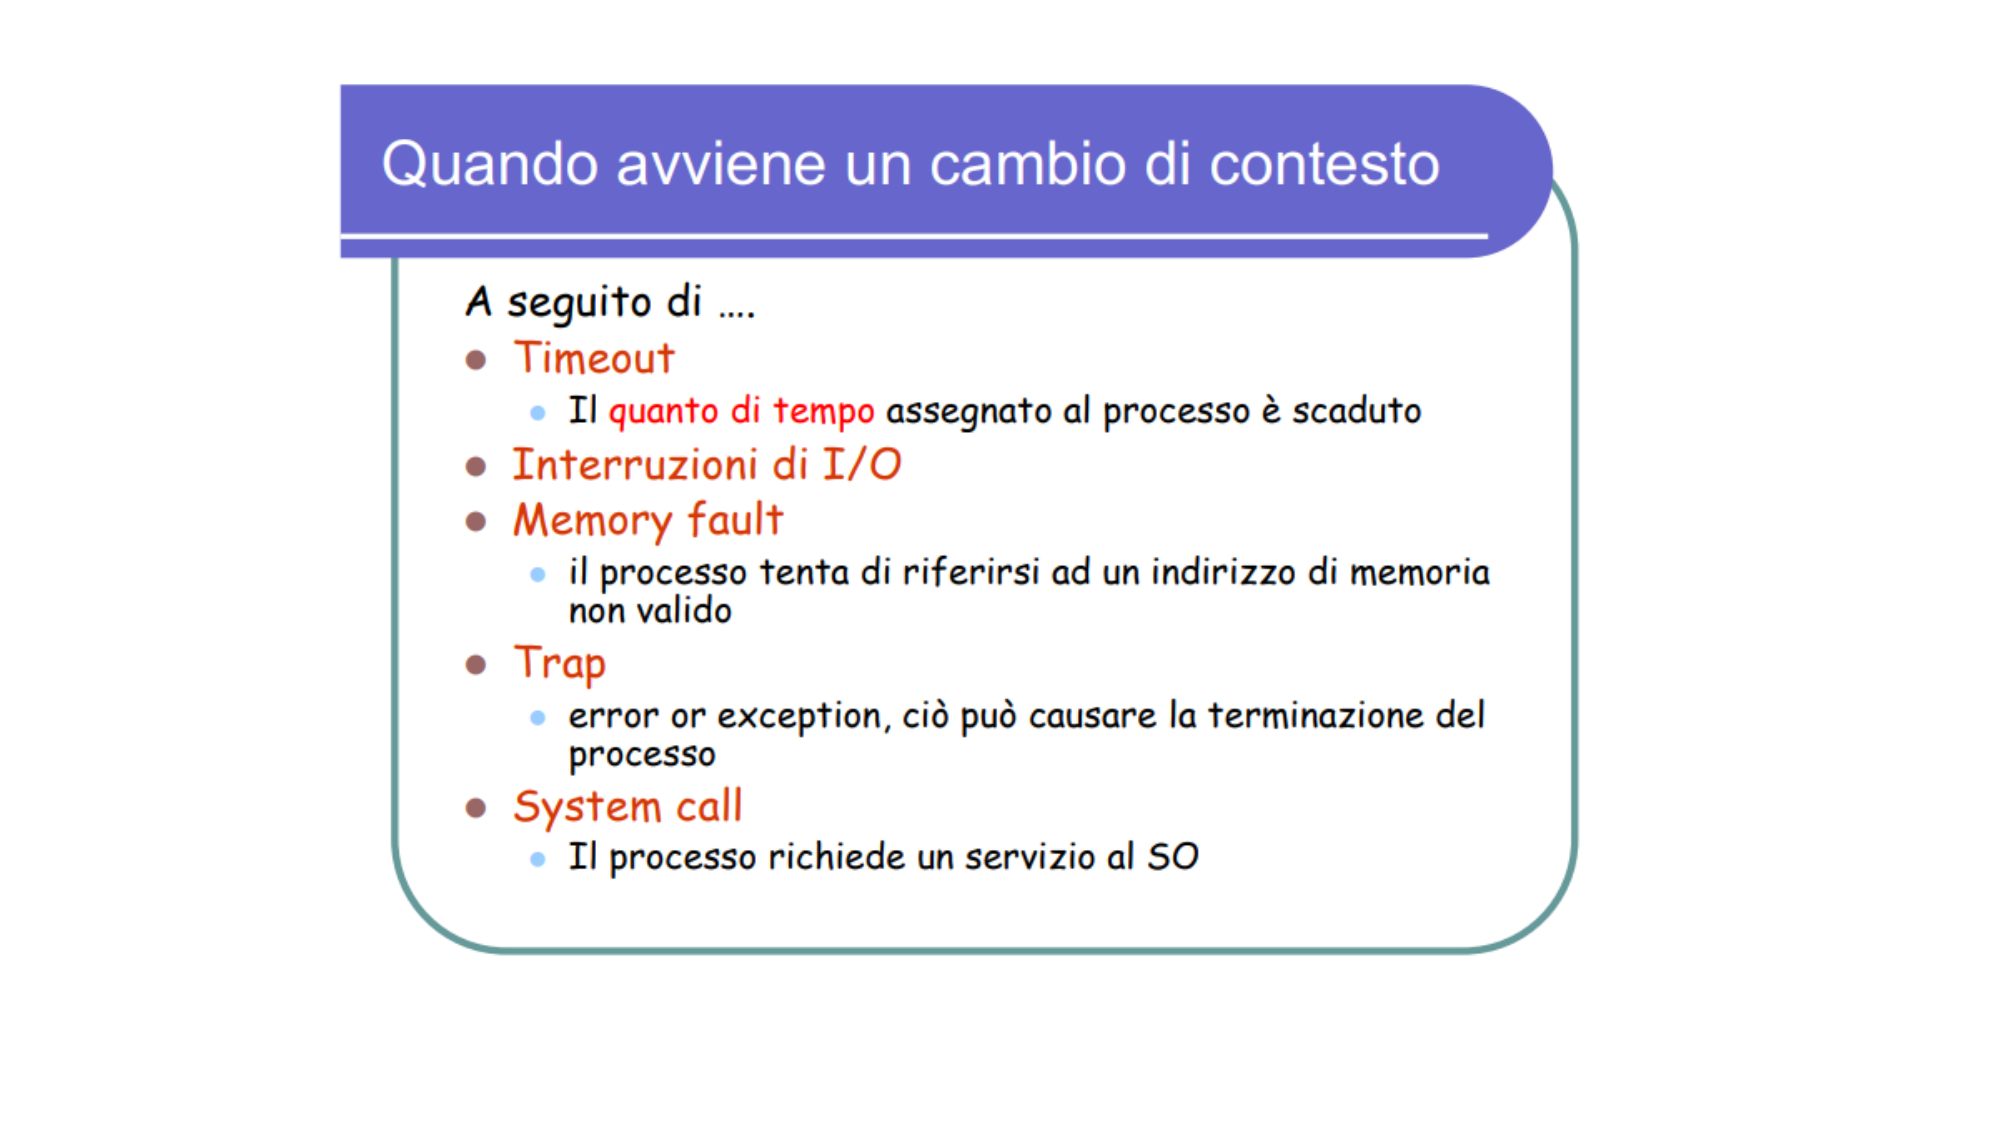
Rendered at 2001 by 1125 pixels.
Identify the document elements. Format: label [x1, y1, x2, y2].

picture [308, 73, 1638, 964]
